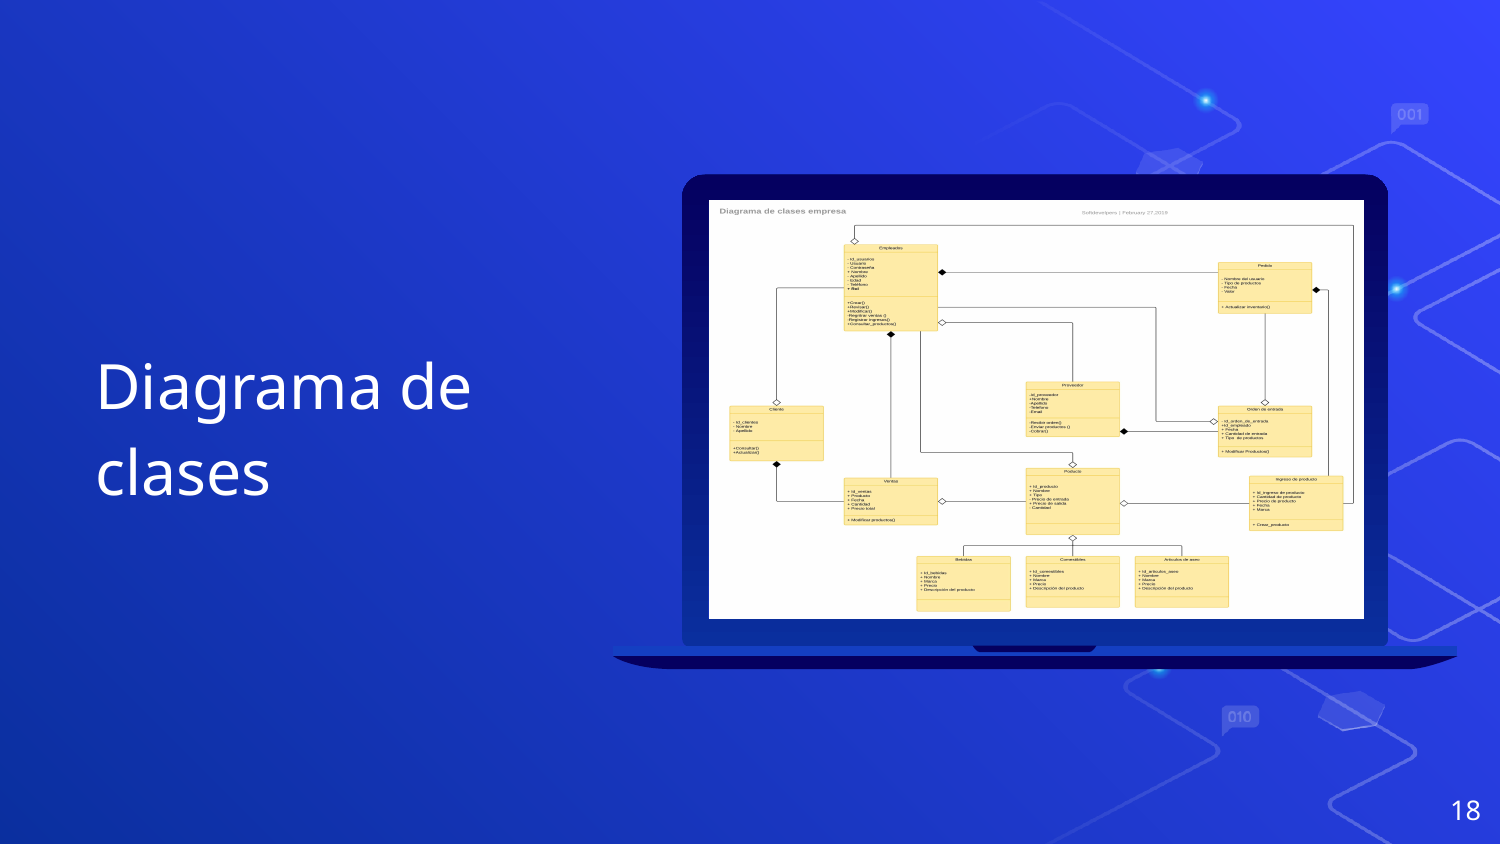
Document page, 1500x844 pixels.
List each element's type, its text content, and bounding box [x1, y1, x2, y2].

slide_number 18 [1391, 779, 1482, 844]
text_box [612, 174, 1458, 670]
picture [0, 0, 1500, 844]
list Diagrama de clases [95, 128, 589, 716]
